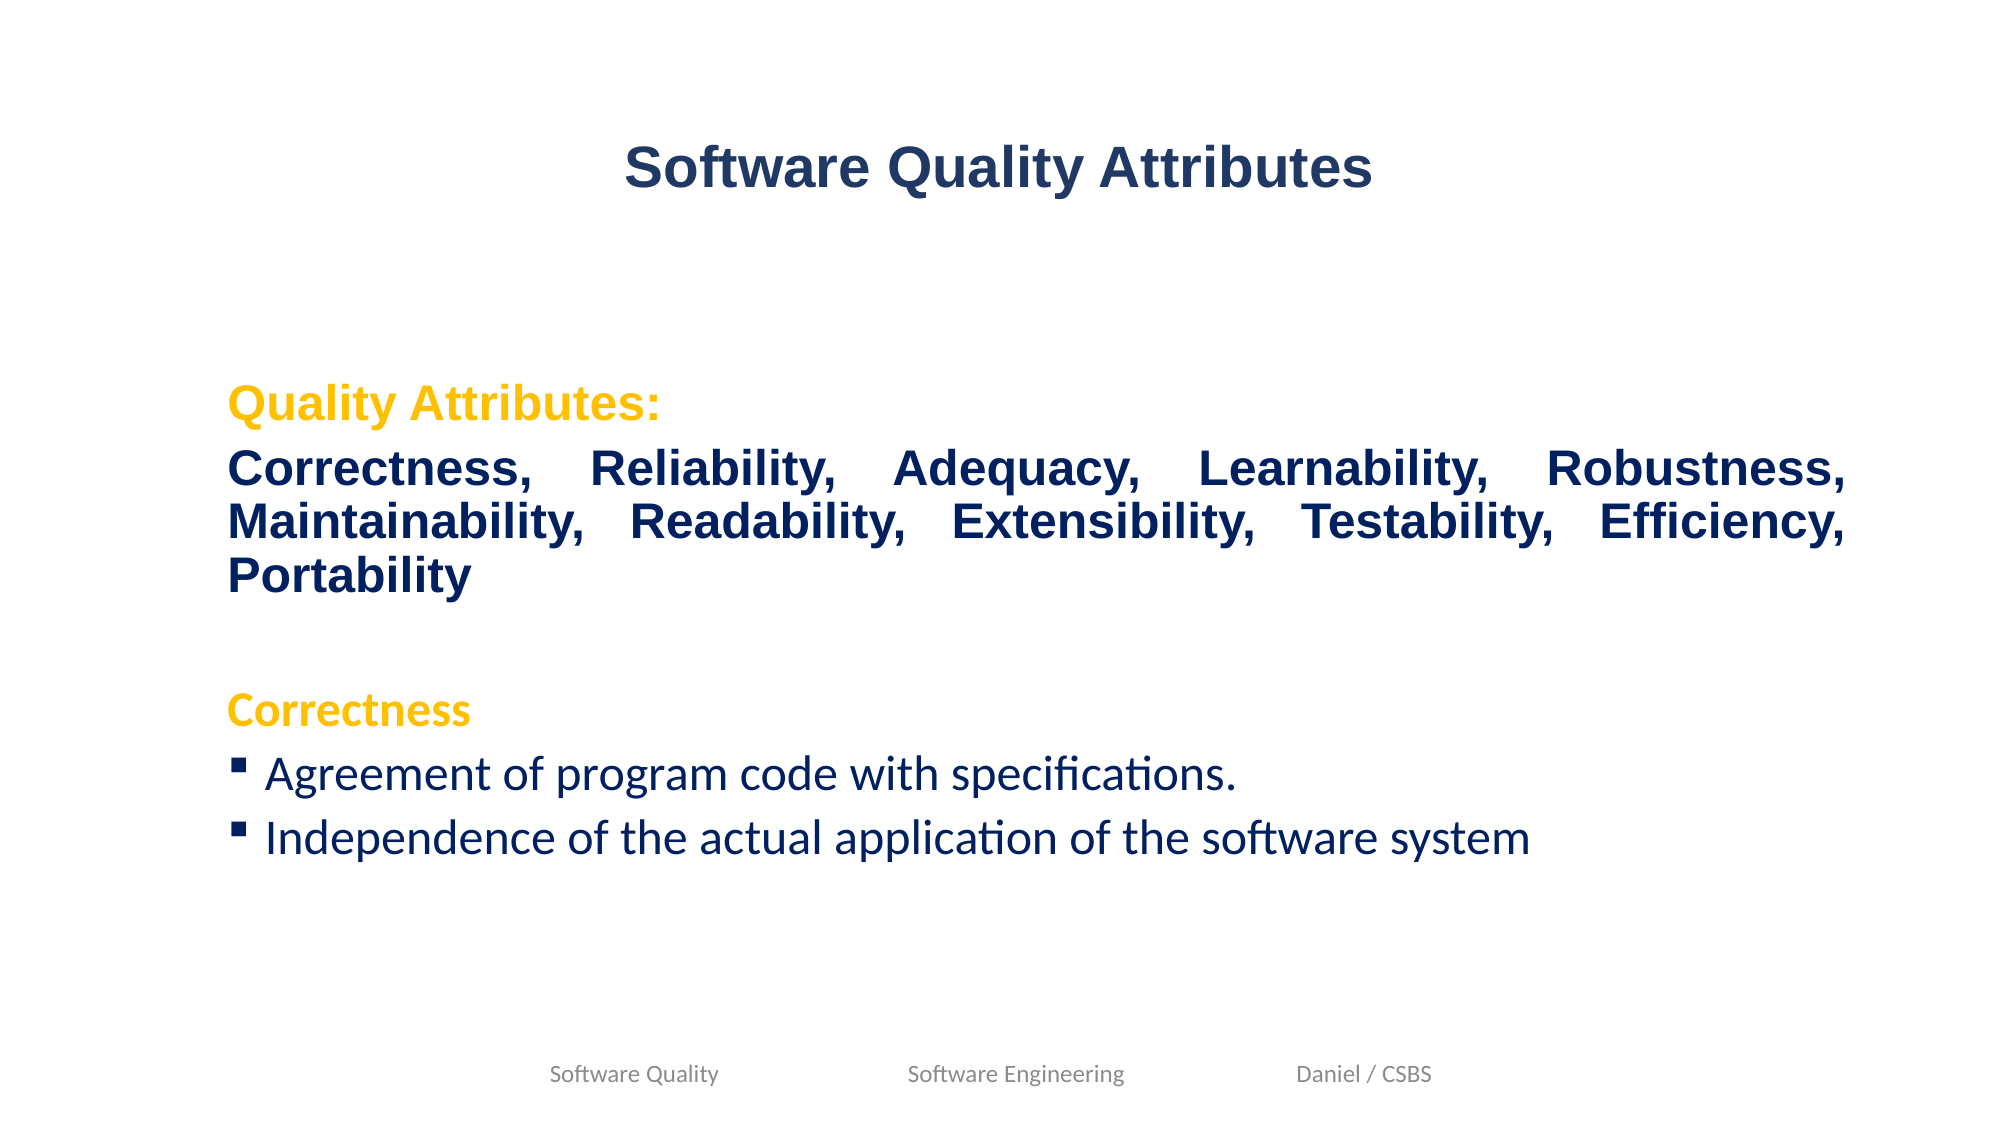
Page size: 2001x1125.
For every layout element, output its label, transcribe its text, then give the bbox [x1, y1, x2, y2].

footer Software Quality Software Engineering Daniel / CSBS [94, 1042, 1890, 1103]
title Software Quality Attributes [137, 59, 1863, 278]
list Quality Attributes: Correctness, Reliability, Adequacy, Learnability, Robustness, Maintainability, Readability, Extensibility, Testability, Efficiency, Portability Correctness Agreement of program code with specifications. Independence of the actual application of the software system [137, 299, 1863, 1014]
